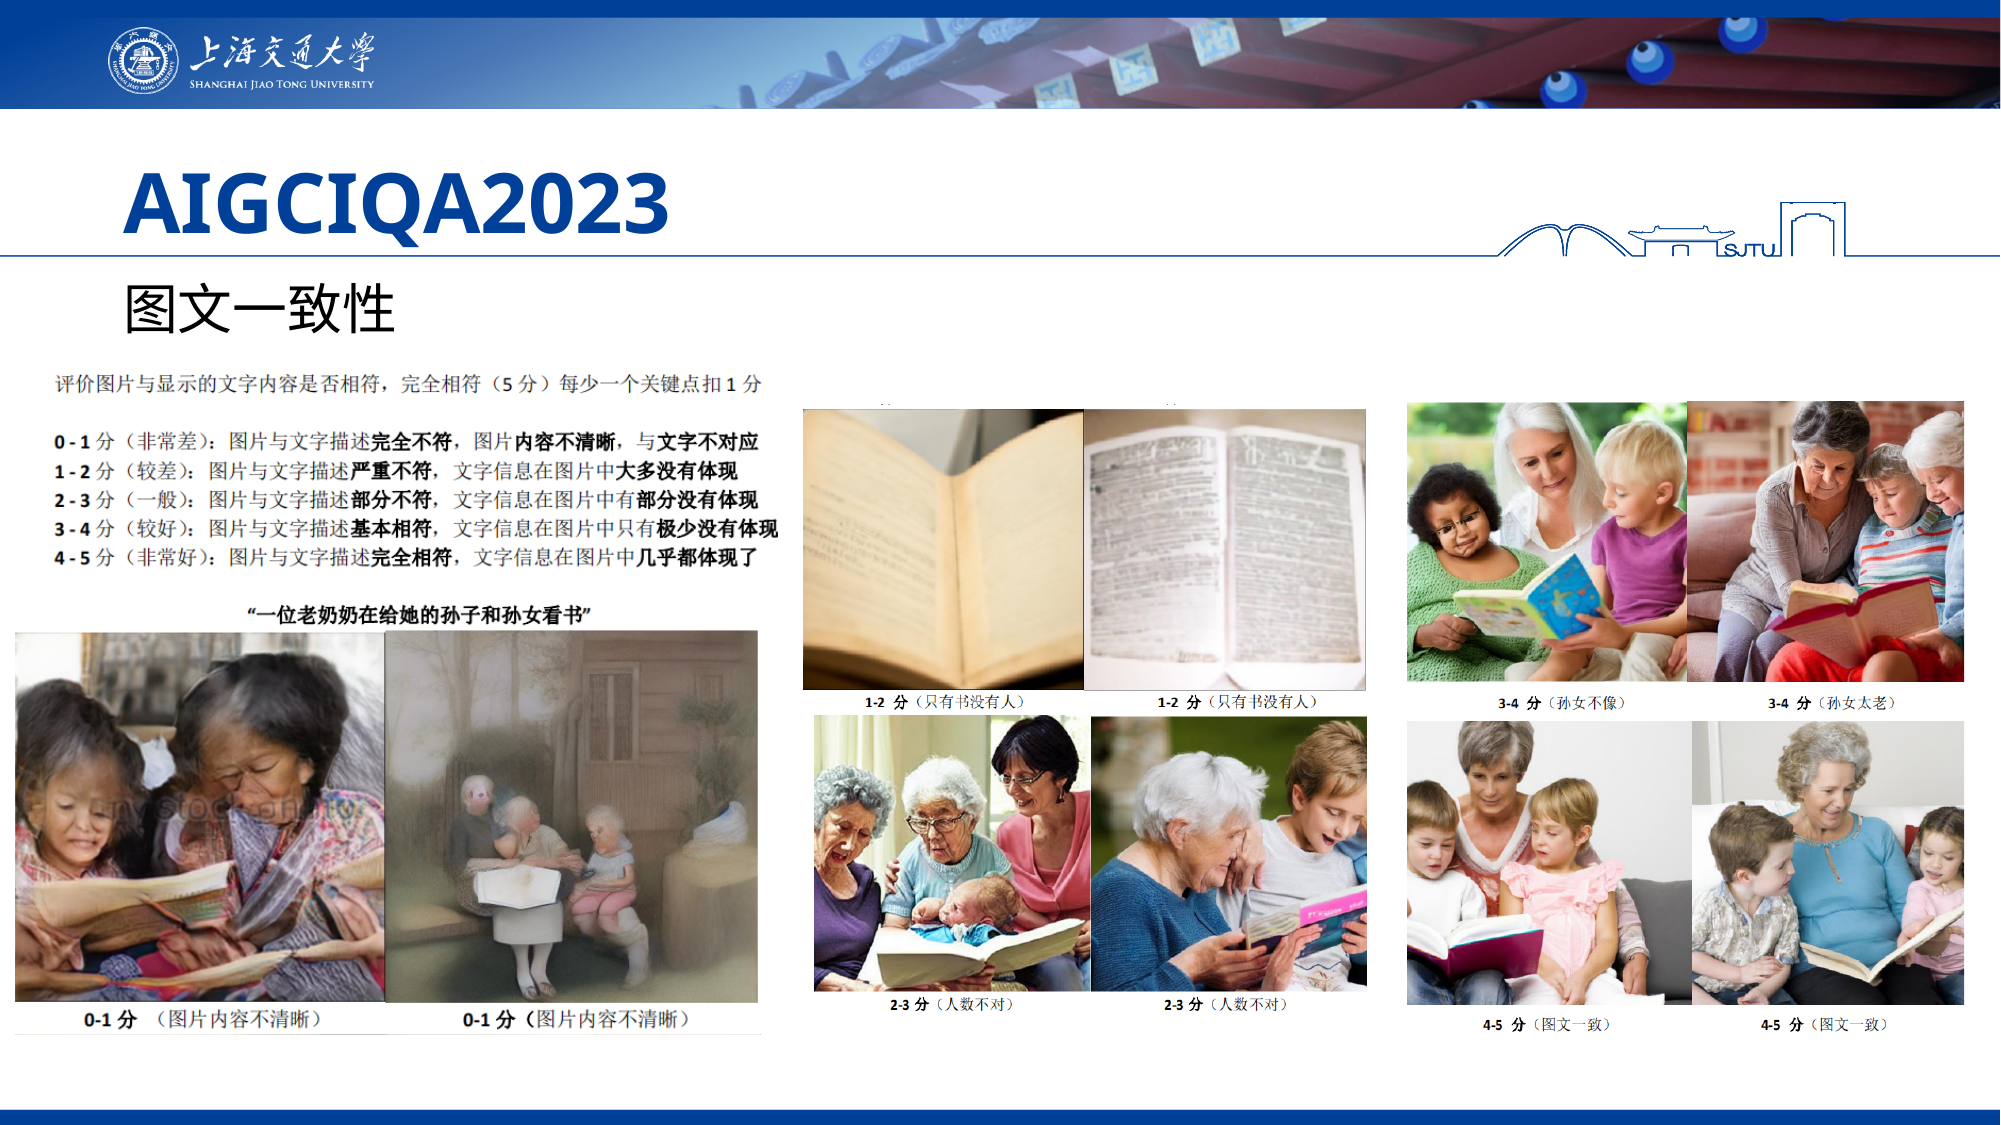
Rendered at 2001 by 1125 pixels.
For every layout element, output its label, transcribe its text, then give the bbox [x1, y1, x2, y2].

picture [1402, 392, 1965, 1035]
picture [14, 374, 778, 1035]
picture [0, 0, 2001, 109]
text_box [802, 404, 1378, 1020]
list 图文一致性 [108, 253, 685, 349]
title AIGCIQA2023 [108, 159, 1940, 254]
